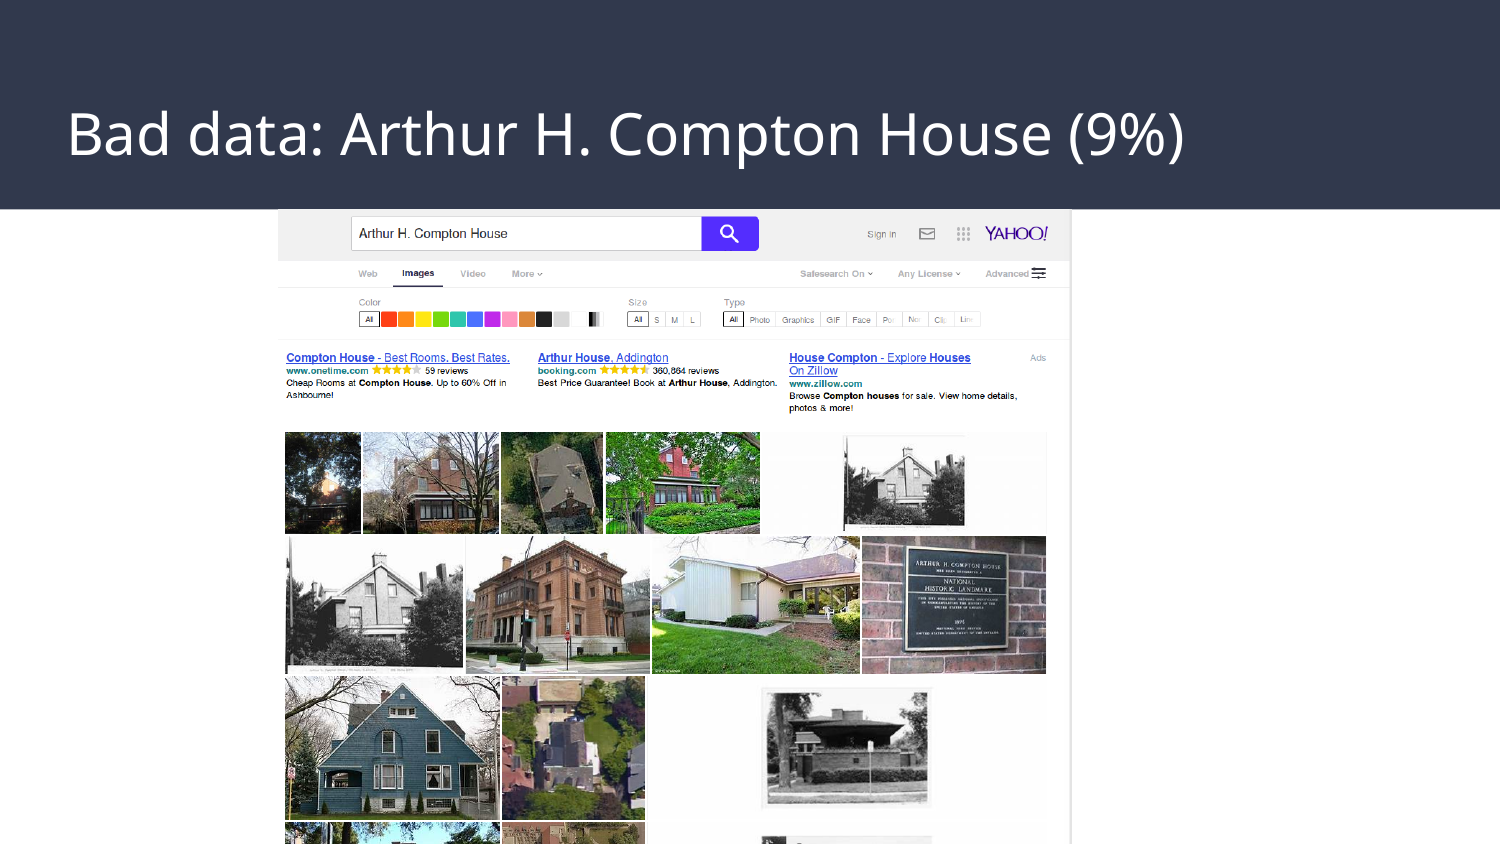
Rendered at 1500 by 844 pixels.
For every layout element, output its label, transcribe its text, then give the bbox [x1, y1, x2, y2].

title Bad data: Arthur H. Compton House (9%) [51, 82, 1449, 185]
picture [278, 209, 1072, 844]
